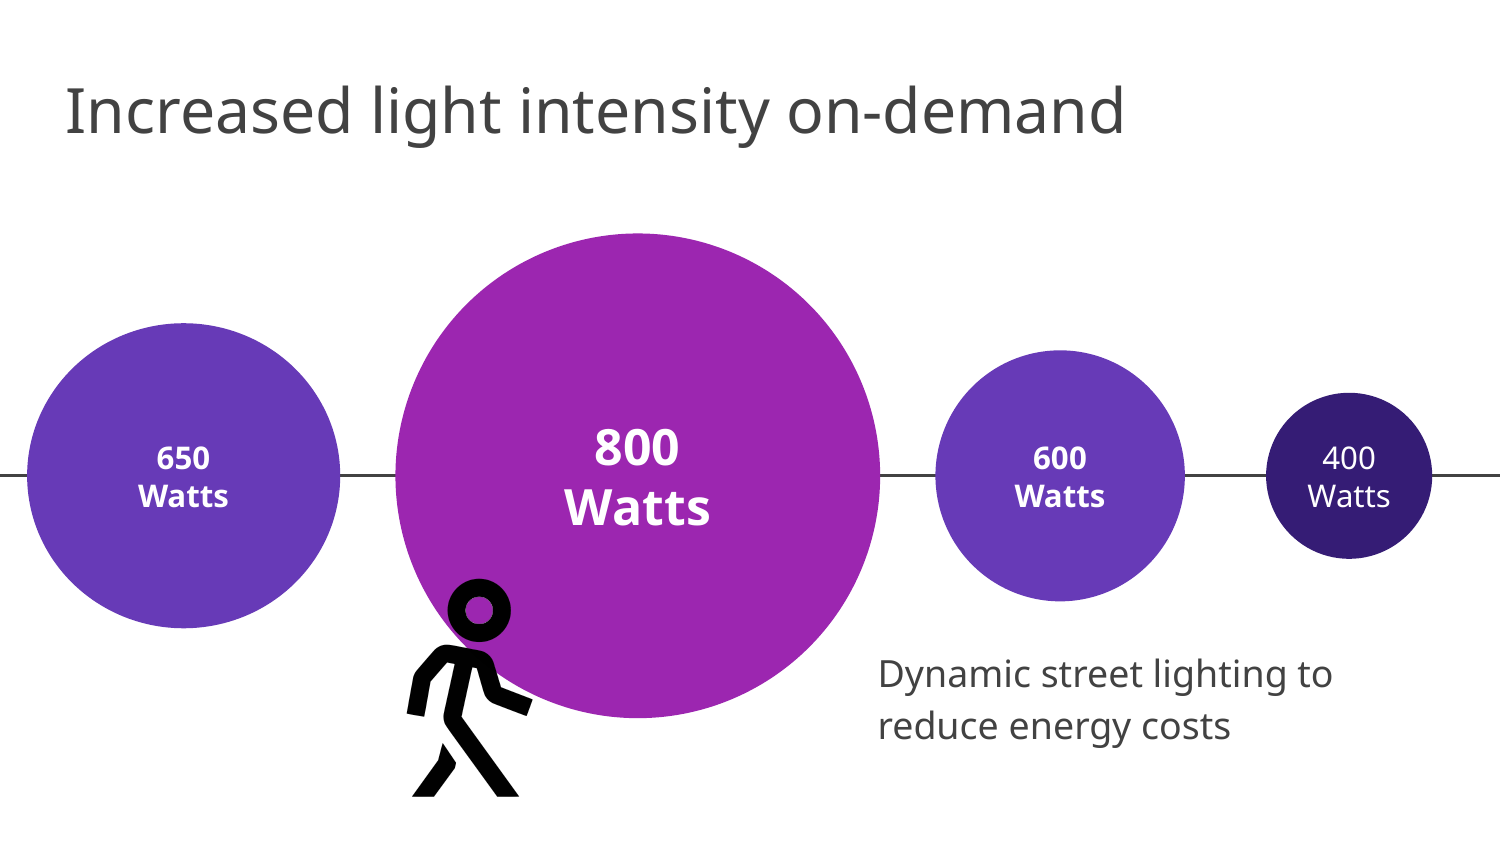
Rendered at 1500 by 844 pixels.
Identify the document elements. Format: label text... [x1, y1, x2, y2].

text_box [395, 233, 881, 474]
picture [395, 571, 544, 804]
text_box [935, 350, 1185, 474]
text_box [27, 483, 341, 629]
text_box 650 Watts [100, 425, 267, 474]
title Increased light intensity on-demand [50, 41, 1449, 162]
list Dynamic street lighting to reduce energy costs [862, 628, 1460, 824]
text_box 600 Watts [977, 425, 1144, 474]
text_box [935, 483, 1185, 602]
text_box 800 Watts [525, 483, 750, 556]
text_box 400 Watts [1266, 425, 1433, 474]
text_box [27, 323, 341, 474]
text_box [395, 483, 881, 719]
text_box [1283, 392, 1415, 425]
text_box 600 Watts [977, 483, 1144, 526]
text_box 800 Watts [525, 396, 750, 474]
text_box 400 Watts [1266, 483, 1433, 526]
text_box 650 Watts [100, 483, 267, 526]
text_box [1282, 526, 1416, 559]
